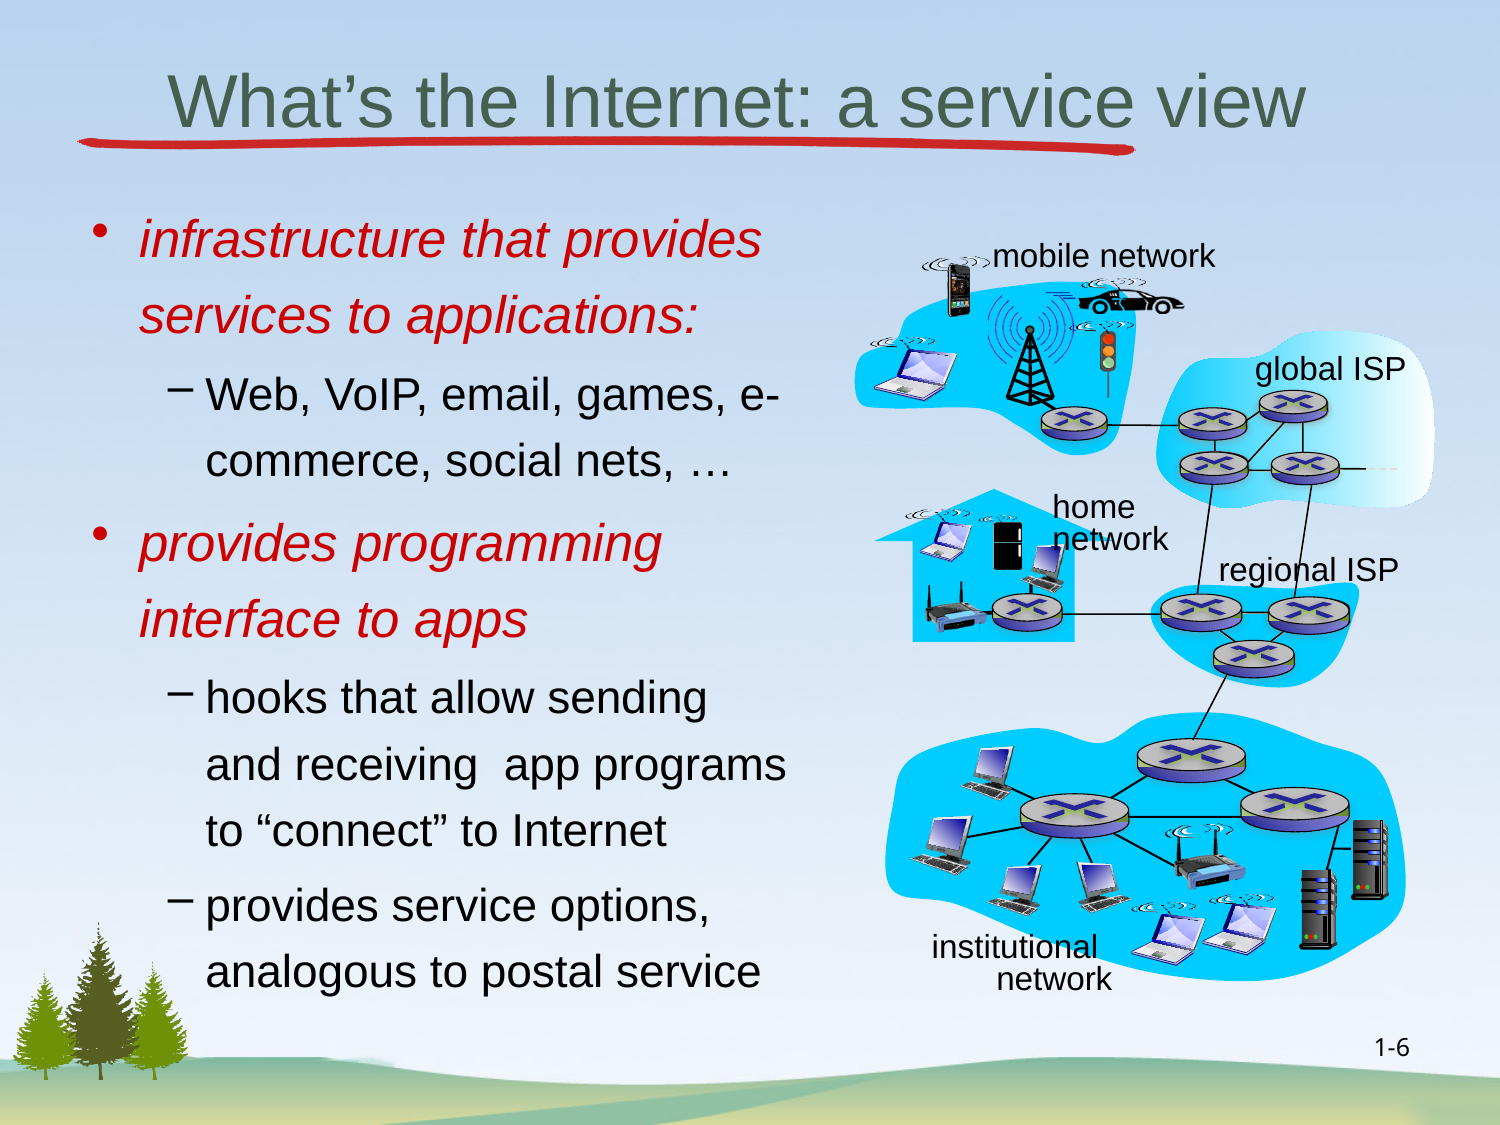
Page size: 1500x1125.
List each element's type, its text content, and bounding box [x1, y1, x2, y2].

slide_number 1-6 [1074, 1024, 1425, 1103]
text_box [853, 226, 1436, 1006]
list infrastructure that provides services to applications: Web, VoIP, email, games, e-commerce, social nets, … provides programming interface to apps hooks that allow sending and receiving app programs to “connect” to Internet provides service options, analogous to postal service [76, 185, 804, 1025]
title What’s the Internet: a service view [50, 27, 1425, 167]
picture [0, 0, 1500, 1125]
